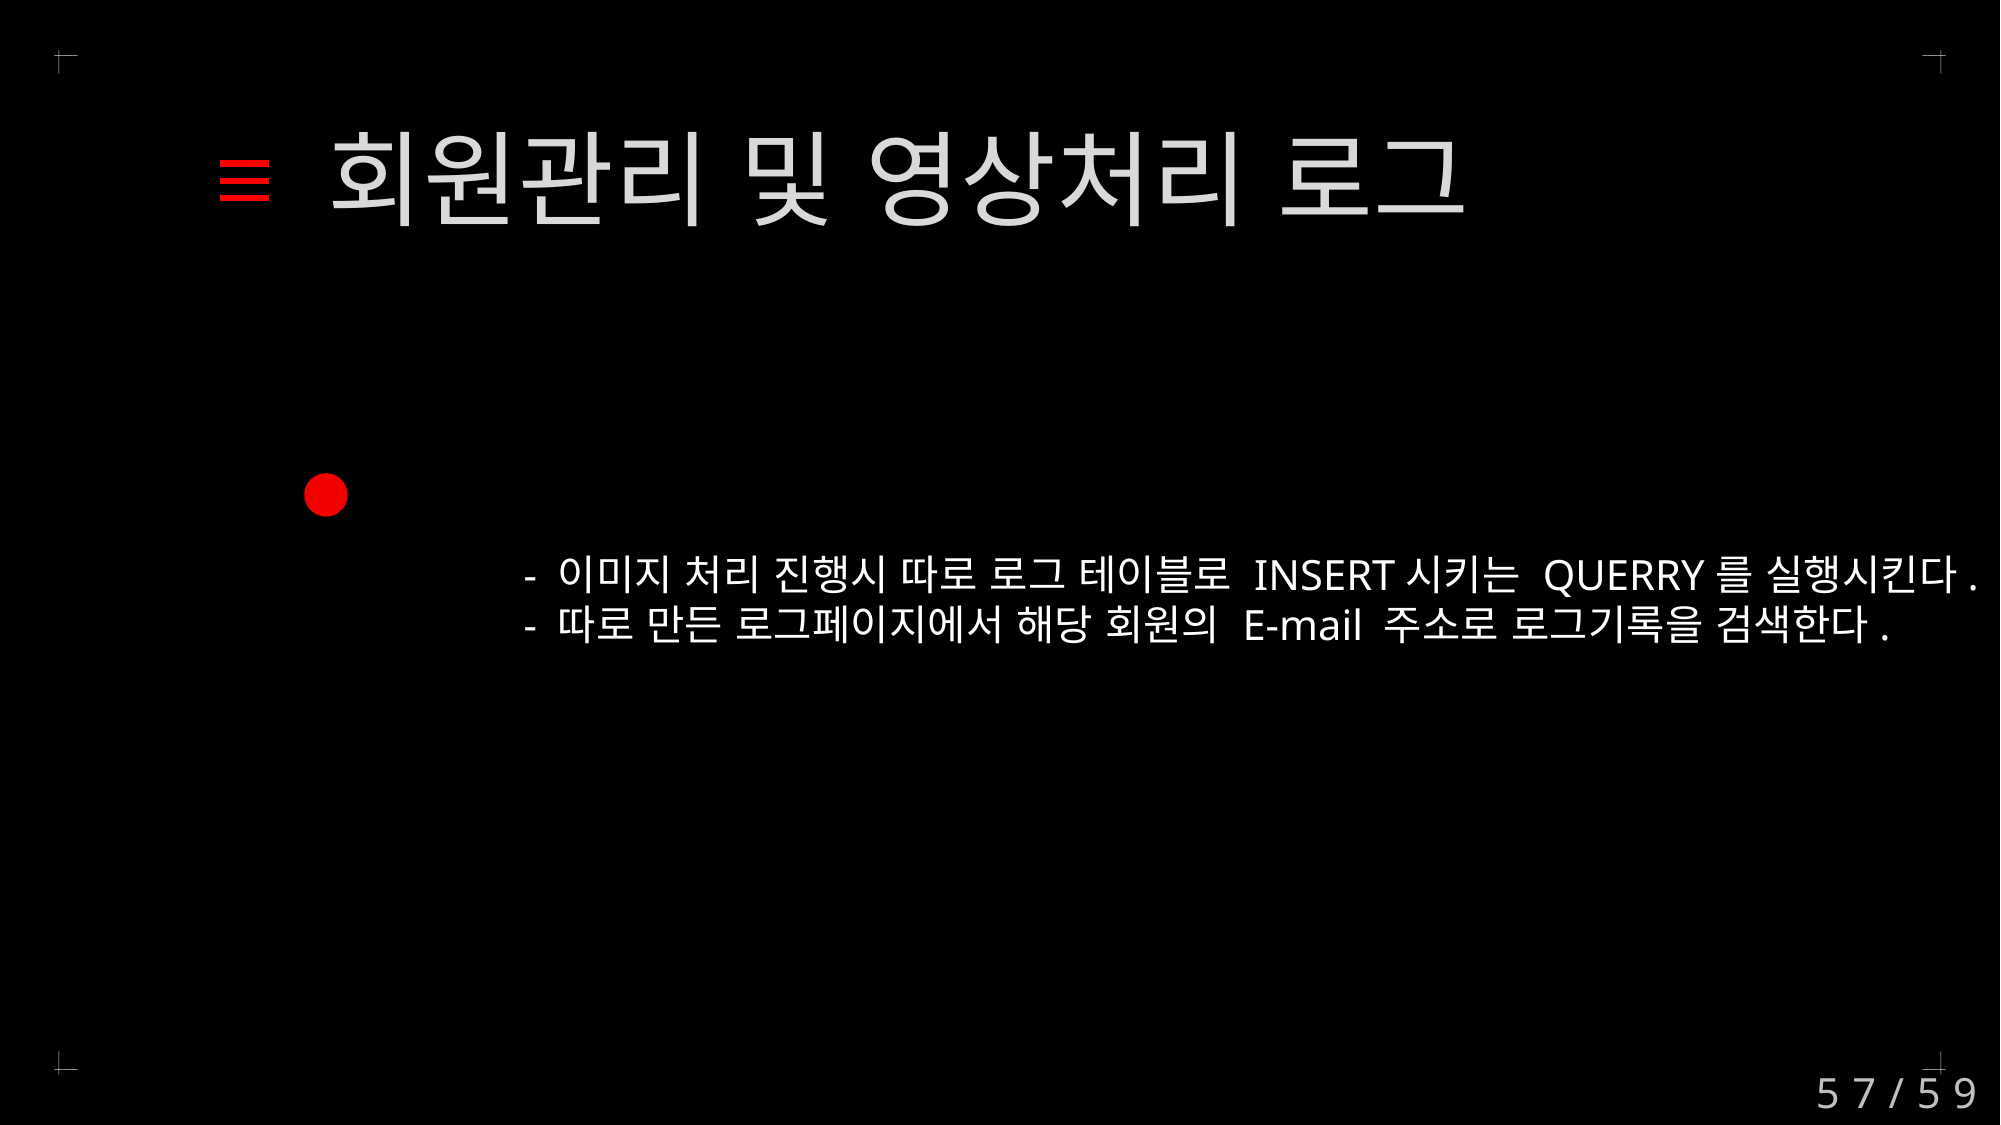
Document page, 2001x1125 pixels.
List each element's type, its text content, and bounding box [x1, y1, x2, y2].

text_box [54, 1051, 78, 1075]
text_box 57/59 [1793, 1059, 2000, 1125]
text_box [1922, 50, 1946, 74]
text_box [1922, 1051, 1946, 1075]
text_box 로그기록 조회 - 이미지 처리 진행시 따로 로그 테이블로 INSERT시키는 QUERRY를 실행시킨다. - 따로 만든 로그페이지에서 해당 회원의 E-mail 주소로 로그기록을 검색한다. [283, 451, 2000, 797]
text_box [54, 50, 78, 74]
text_box 회원관리 및 영상처리 로그 [312, 106, 1486, 247]
